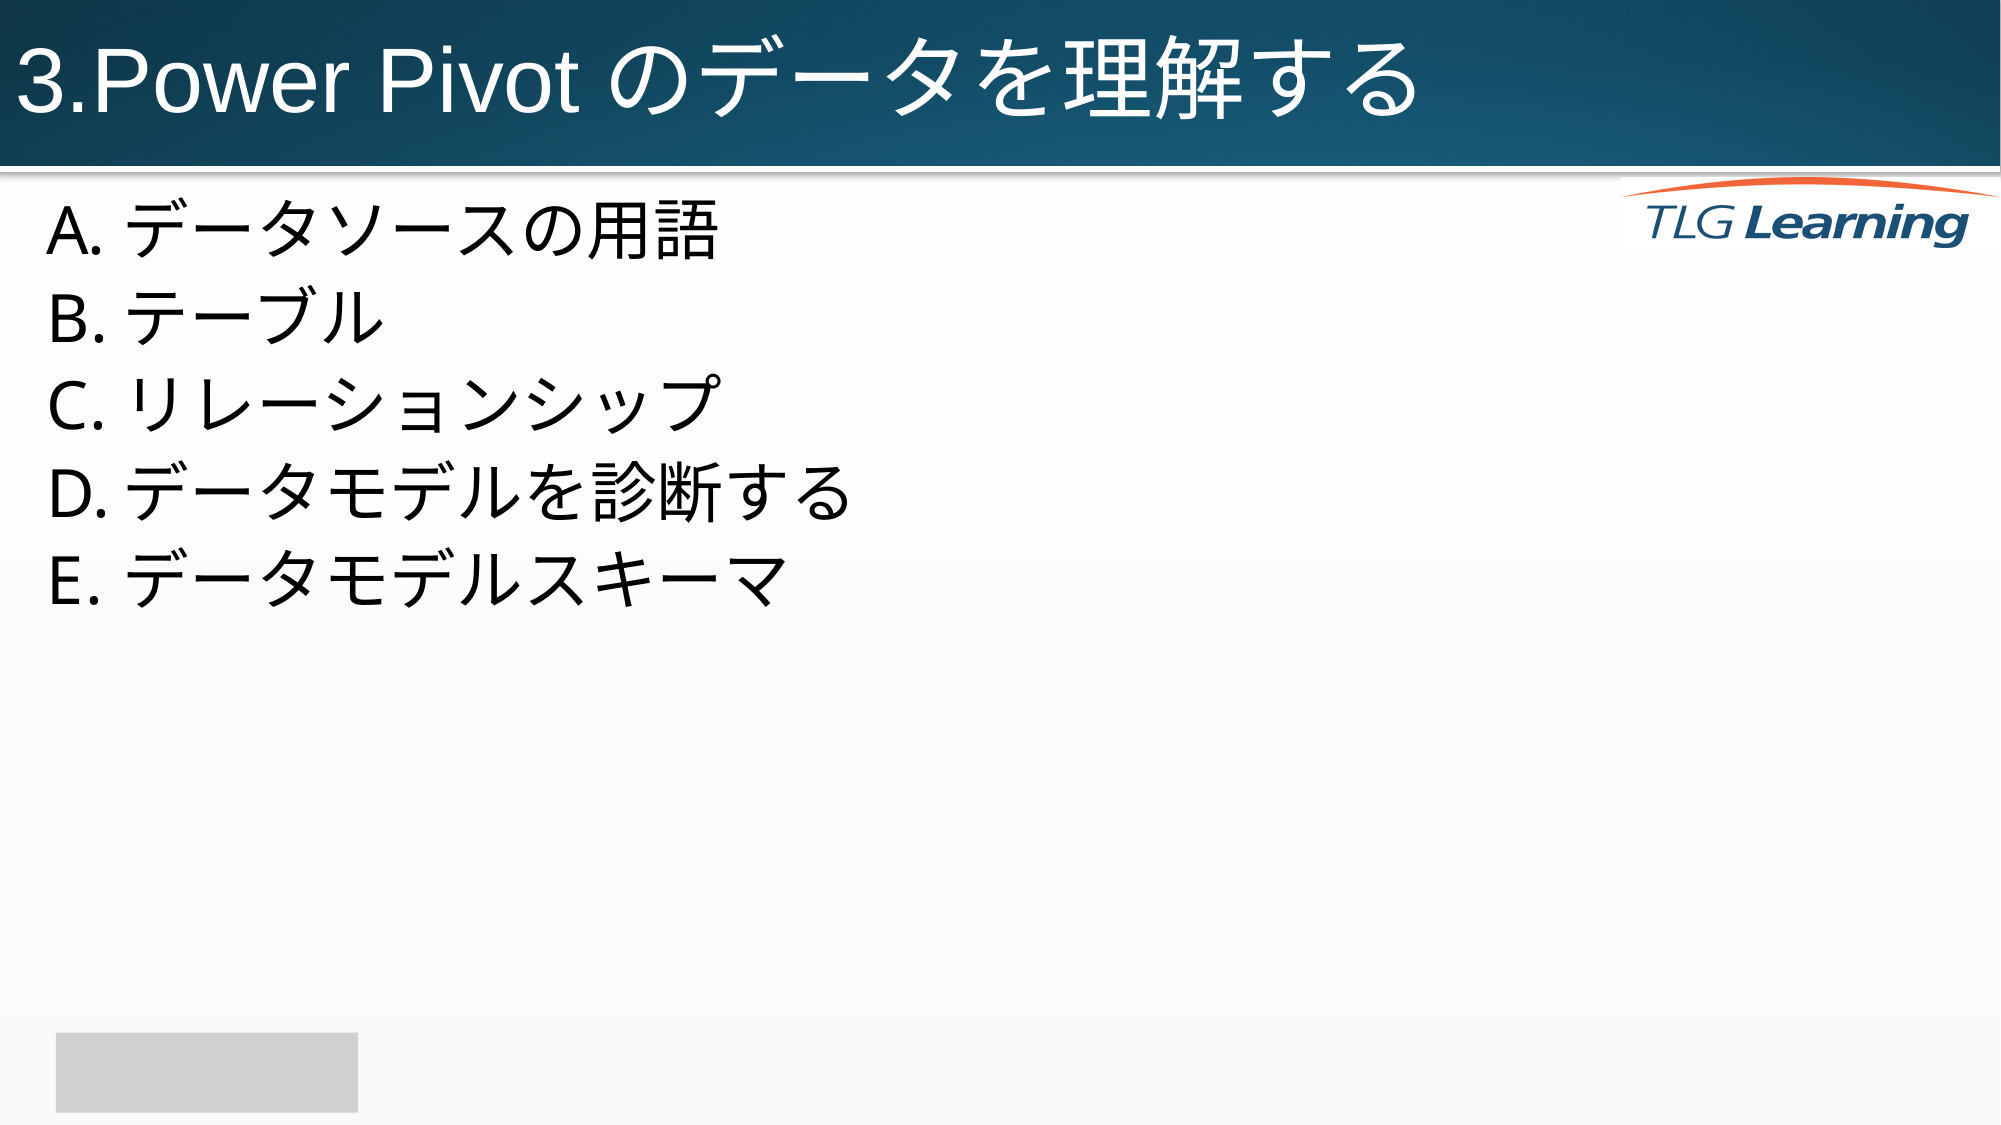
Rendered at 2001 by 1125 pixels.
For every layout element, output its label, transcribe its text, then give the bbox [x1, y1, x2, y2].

picture [1621, 177, 2000, 189]
title 3.Power Pivotのデータを理解する [0, 0, 2000, 166]
list データソースの用語 テーブル リレーションシップ データモデルを診断する データモデルスキーマ [31, 189, 2000, 1015]
